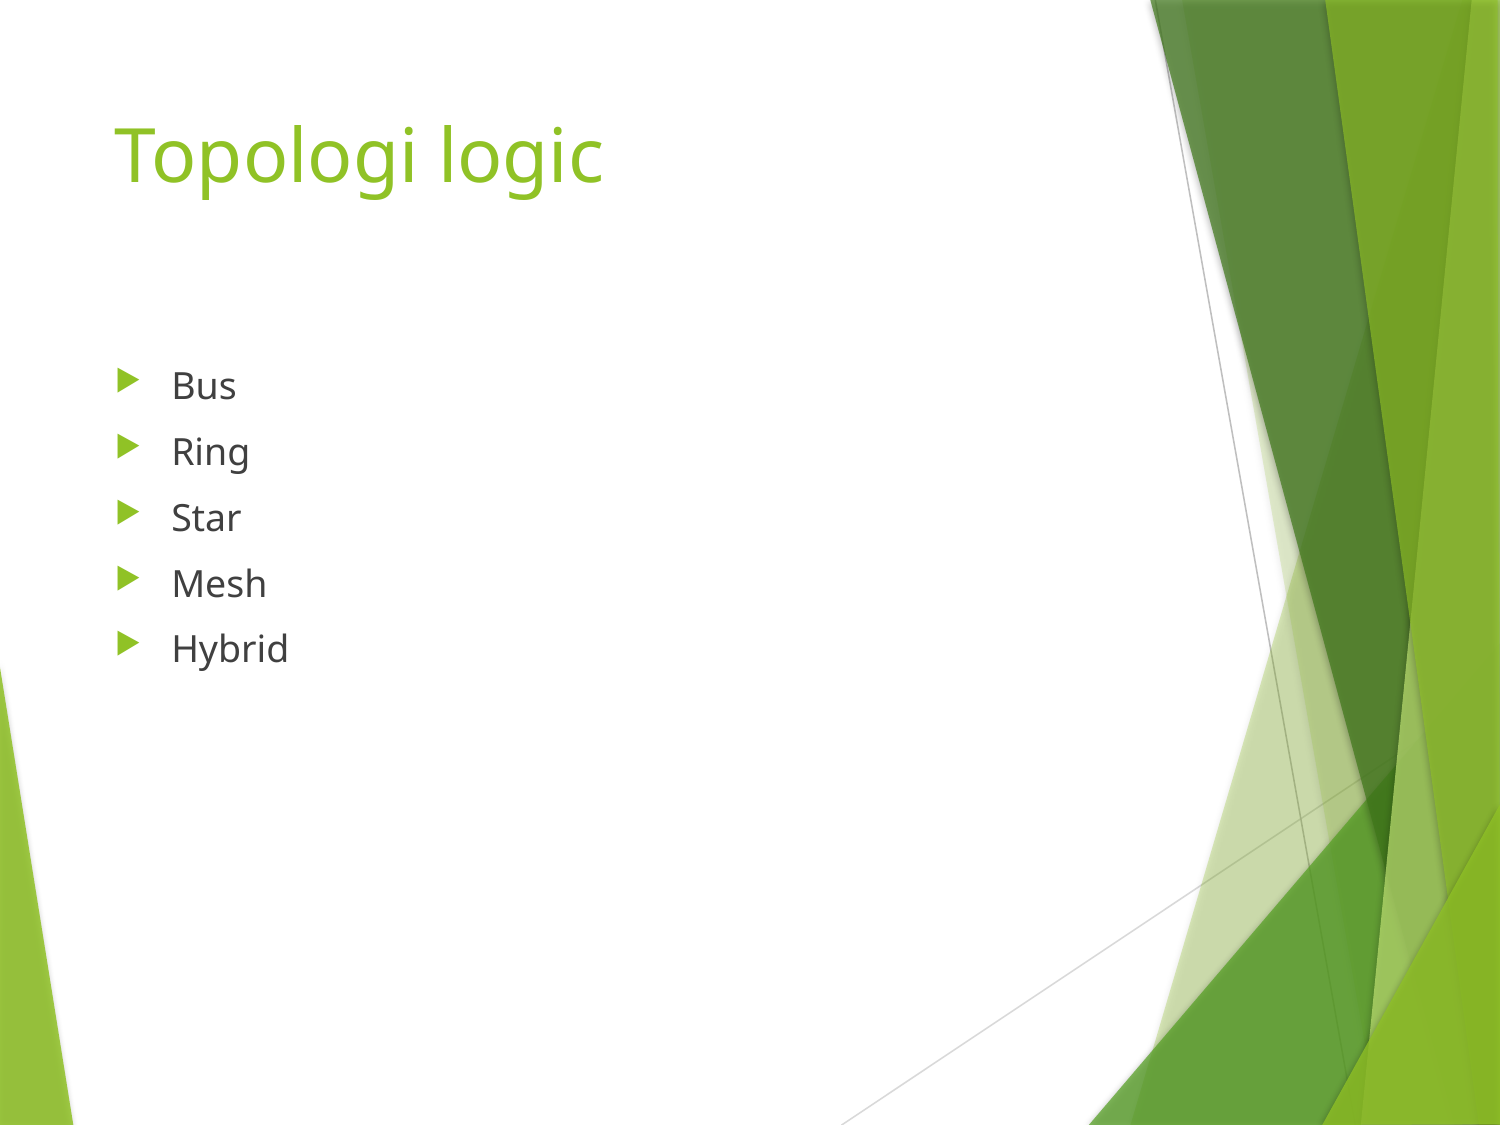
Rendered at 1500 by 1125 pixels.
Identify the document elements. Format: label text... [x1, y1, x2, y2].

list Bus Ring Star Mesh Hybrid [99, 354, 1142, 992]
title Topologi logic [99, 99, 1142, 317]
